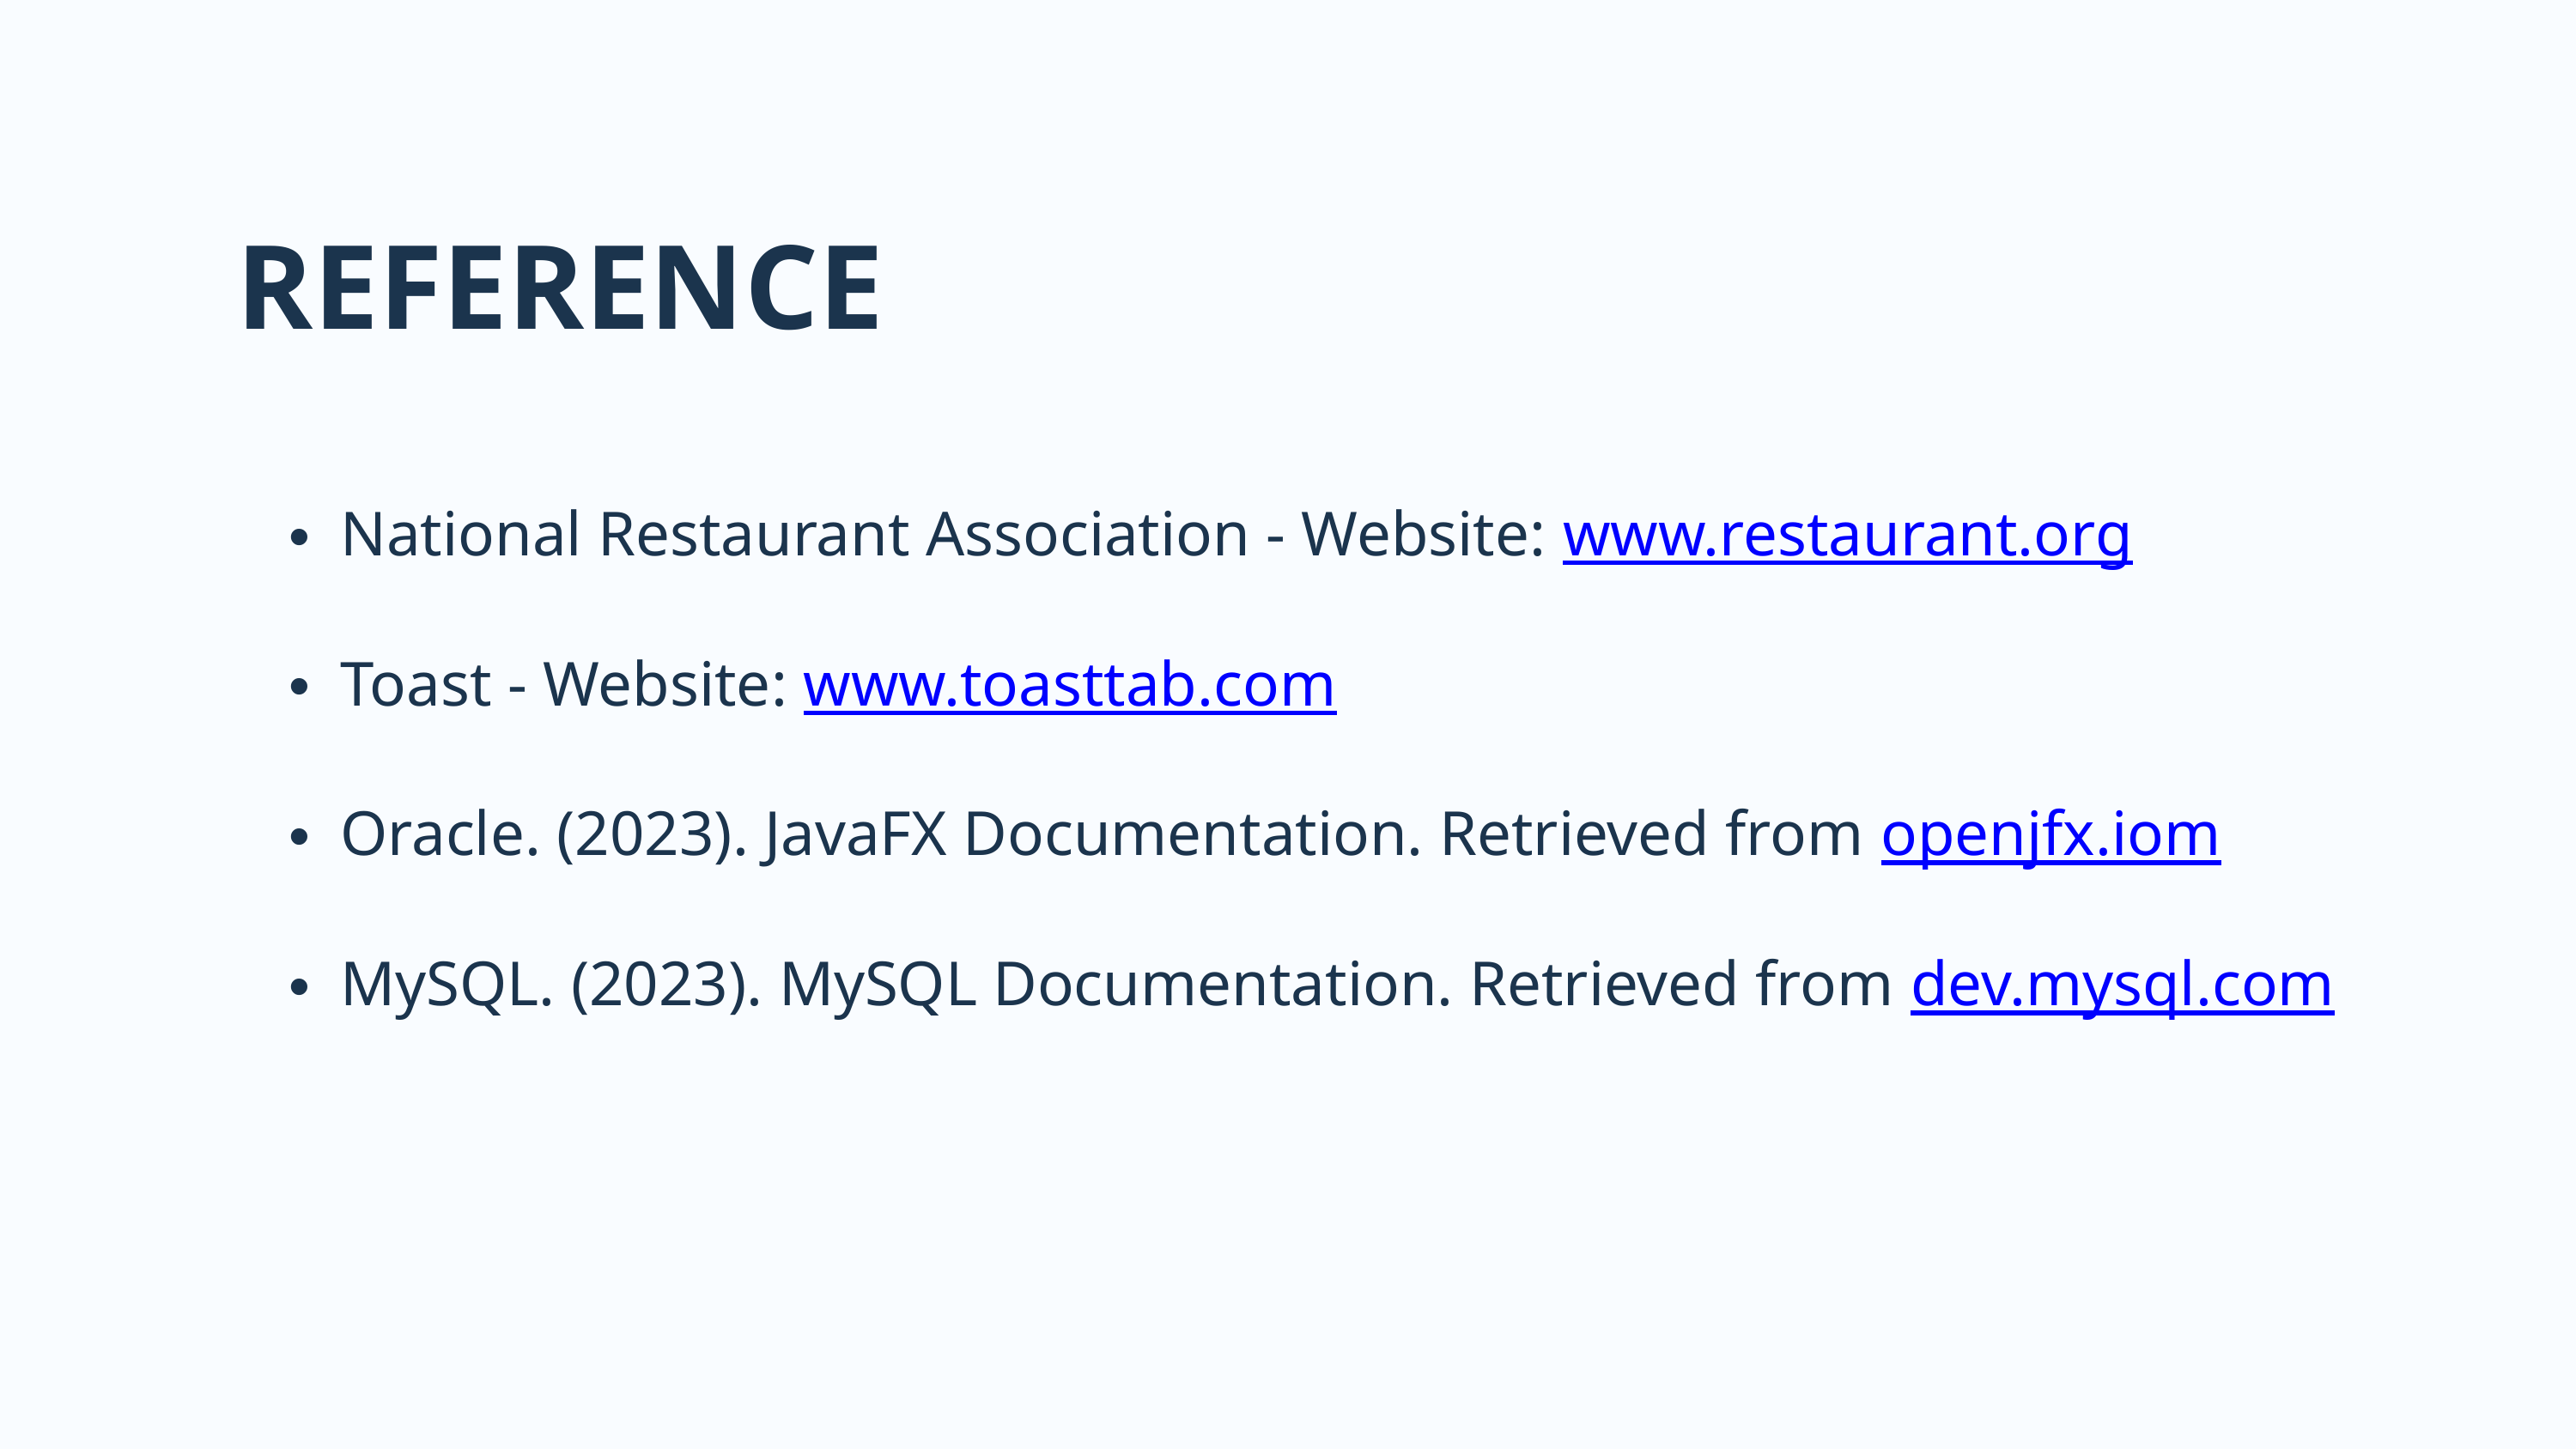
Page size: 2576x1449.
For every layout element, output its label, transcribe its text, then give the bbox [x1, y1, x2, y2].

text_box Toast - Website: www.toasttab.com [236, 642, 2377, 728]
text_box Oracle. (2023). JavaFX Documentation. Retrieved from openjfx.iom [236, 792, 2377, 878]
text_box MySQL. (2023). MySQL Documentation. Retrieved from dev.mysql.com [236, 943, 2489, 1028]
text_box REFERENCE [236, 213, 1548, 353]
text_box National Restaurant Association - Website: www.restaurant.org [236, 492, 2377, 578]
